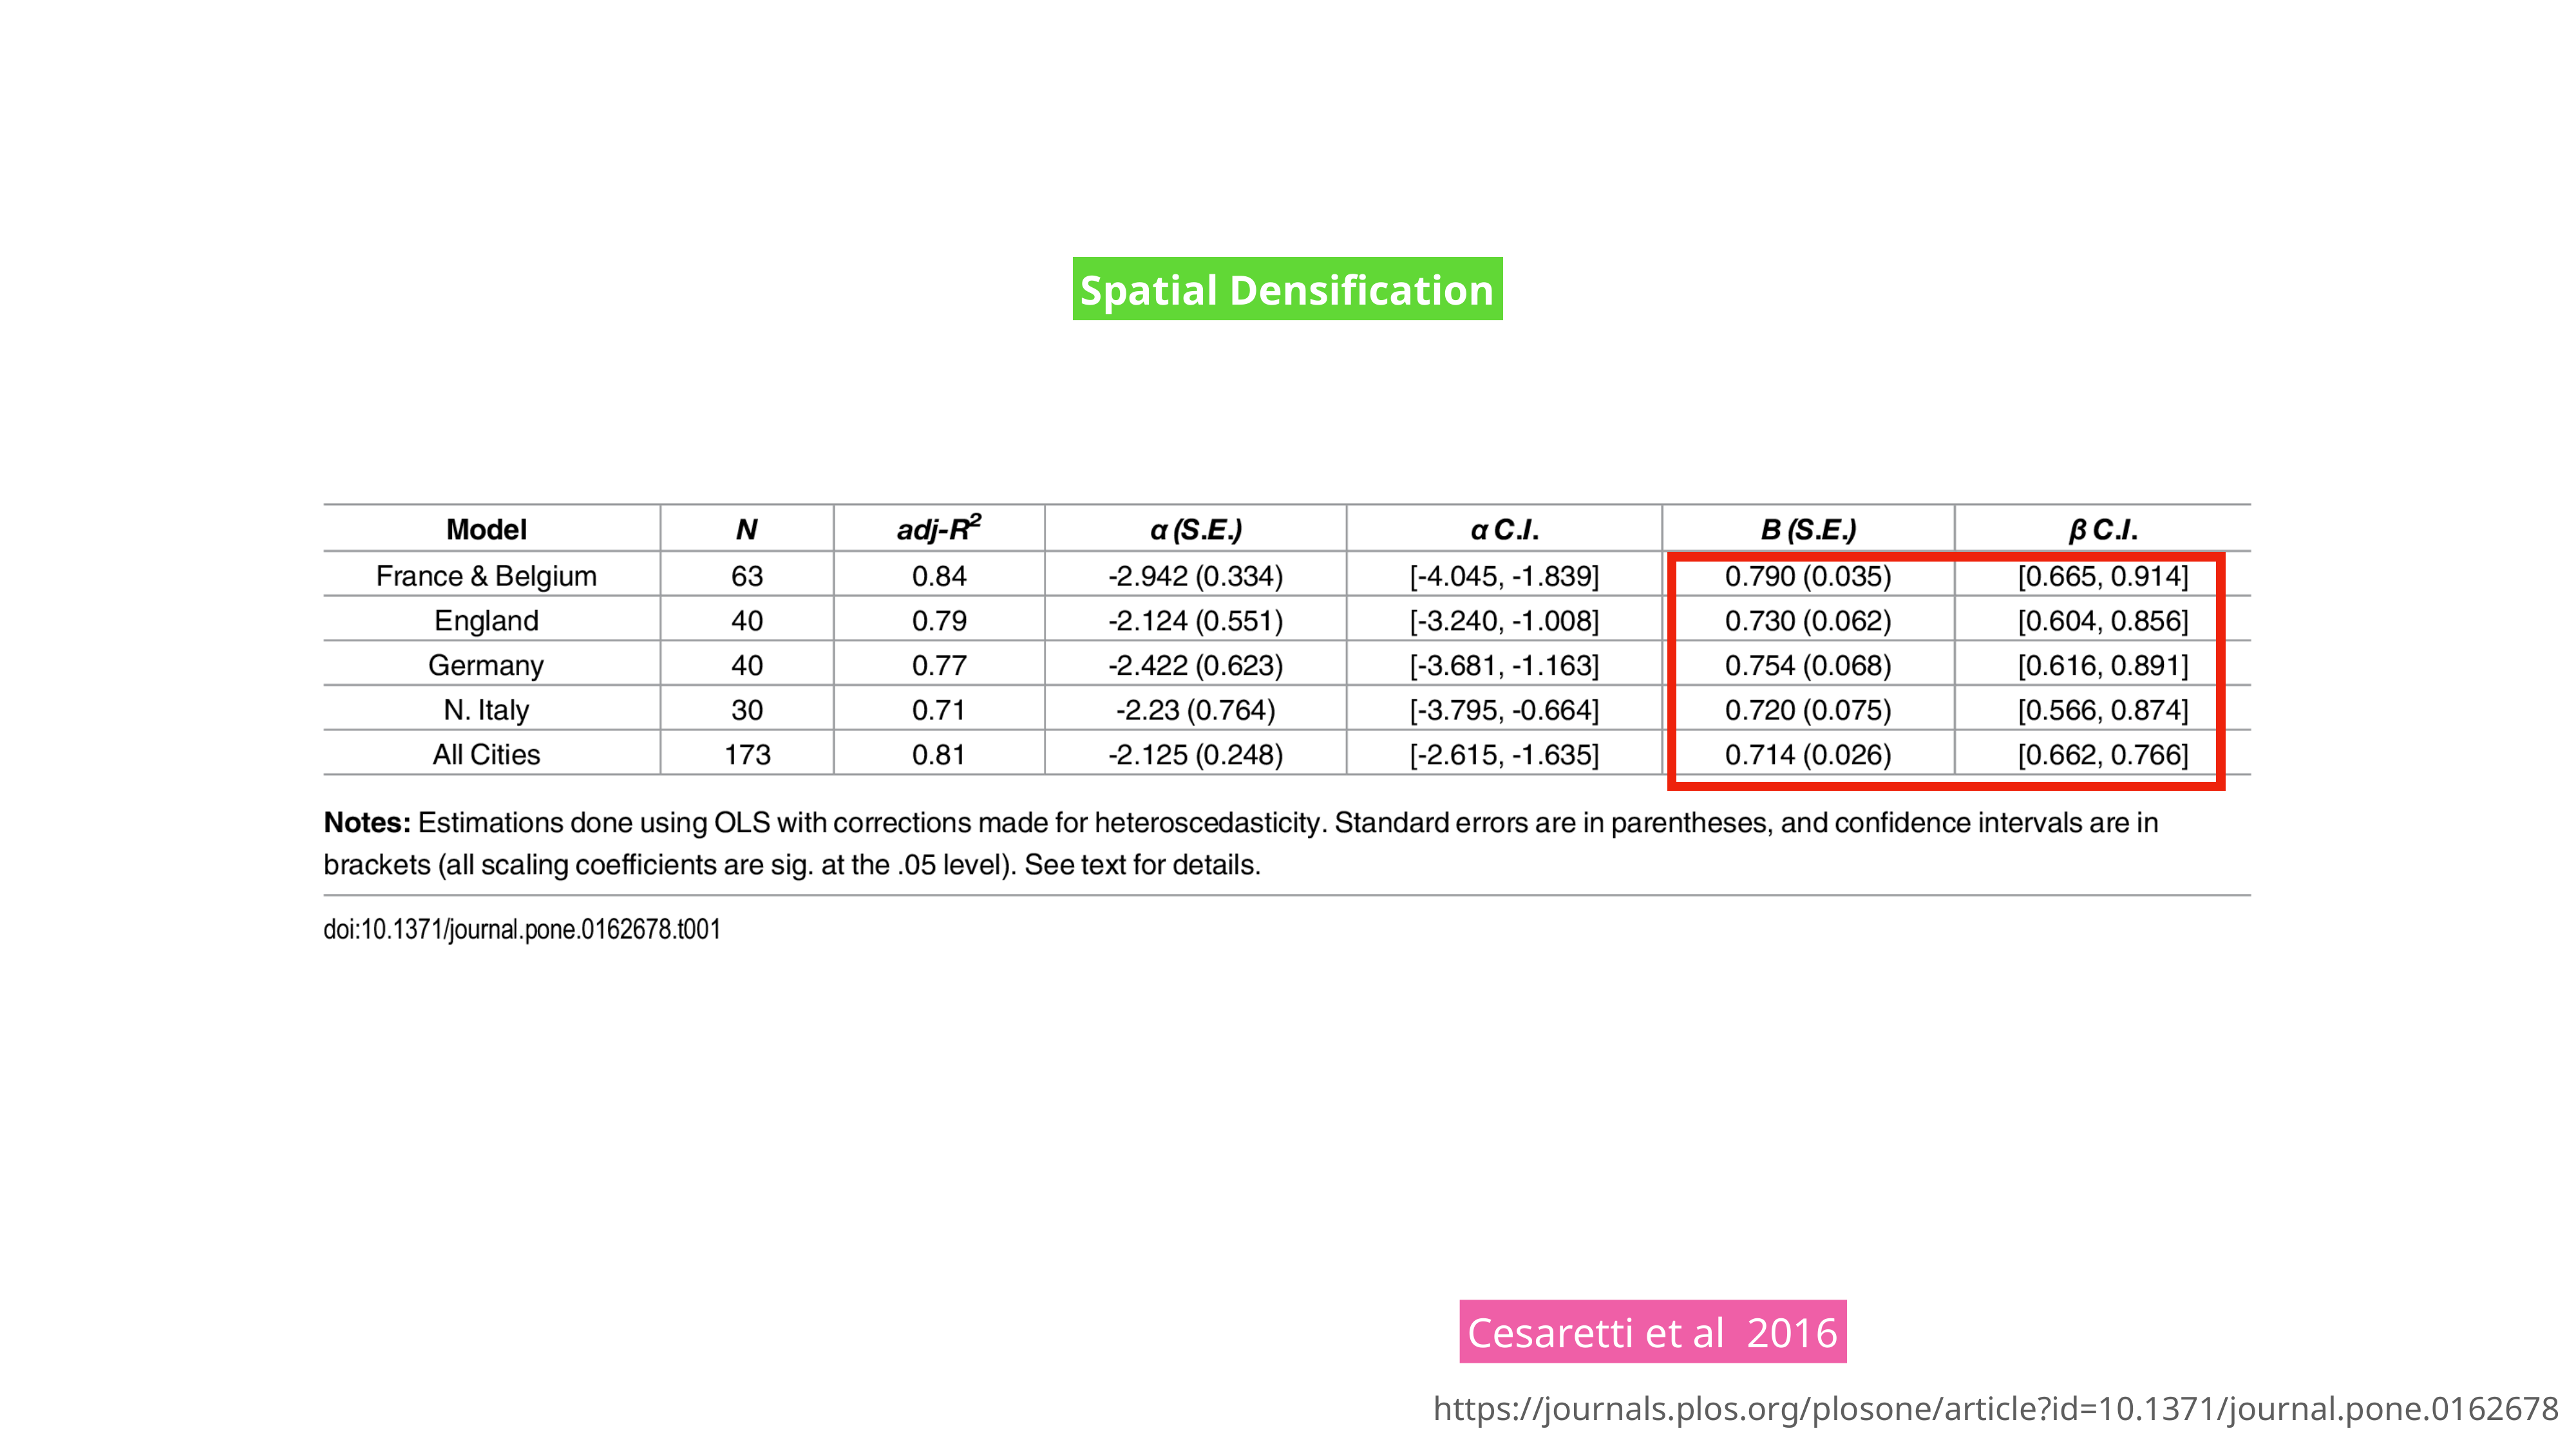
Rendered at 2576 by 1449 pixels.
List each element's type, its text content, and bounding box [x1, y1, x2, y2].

text_box Spatial Densification [1073, 257, 1503, 321]
text_box Cesaretti et al 2016 [1459, 1300, 1847, 1363]
text_box https://journals.plos.org/plosone/article?id=10.1371/journal.pone.0162678 [1428, 1382, 2566, 1432]
picture [321, 502, 2255, 947]
